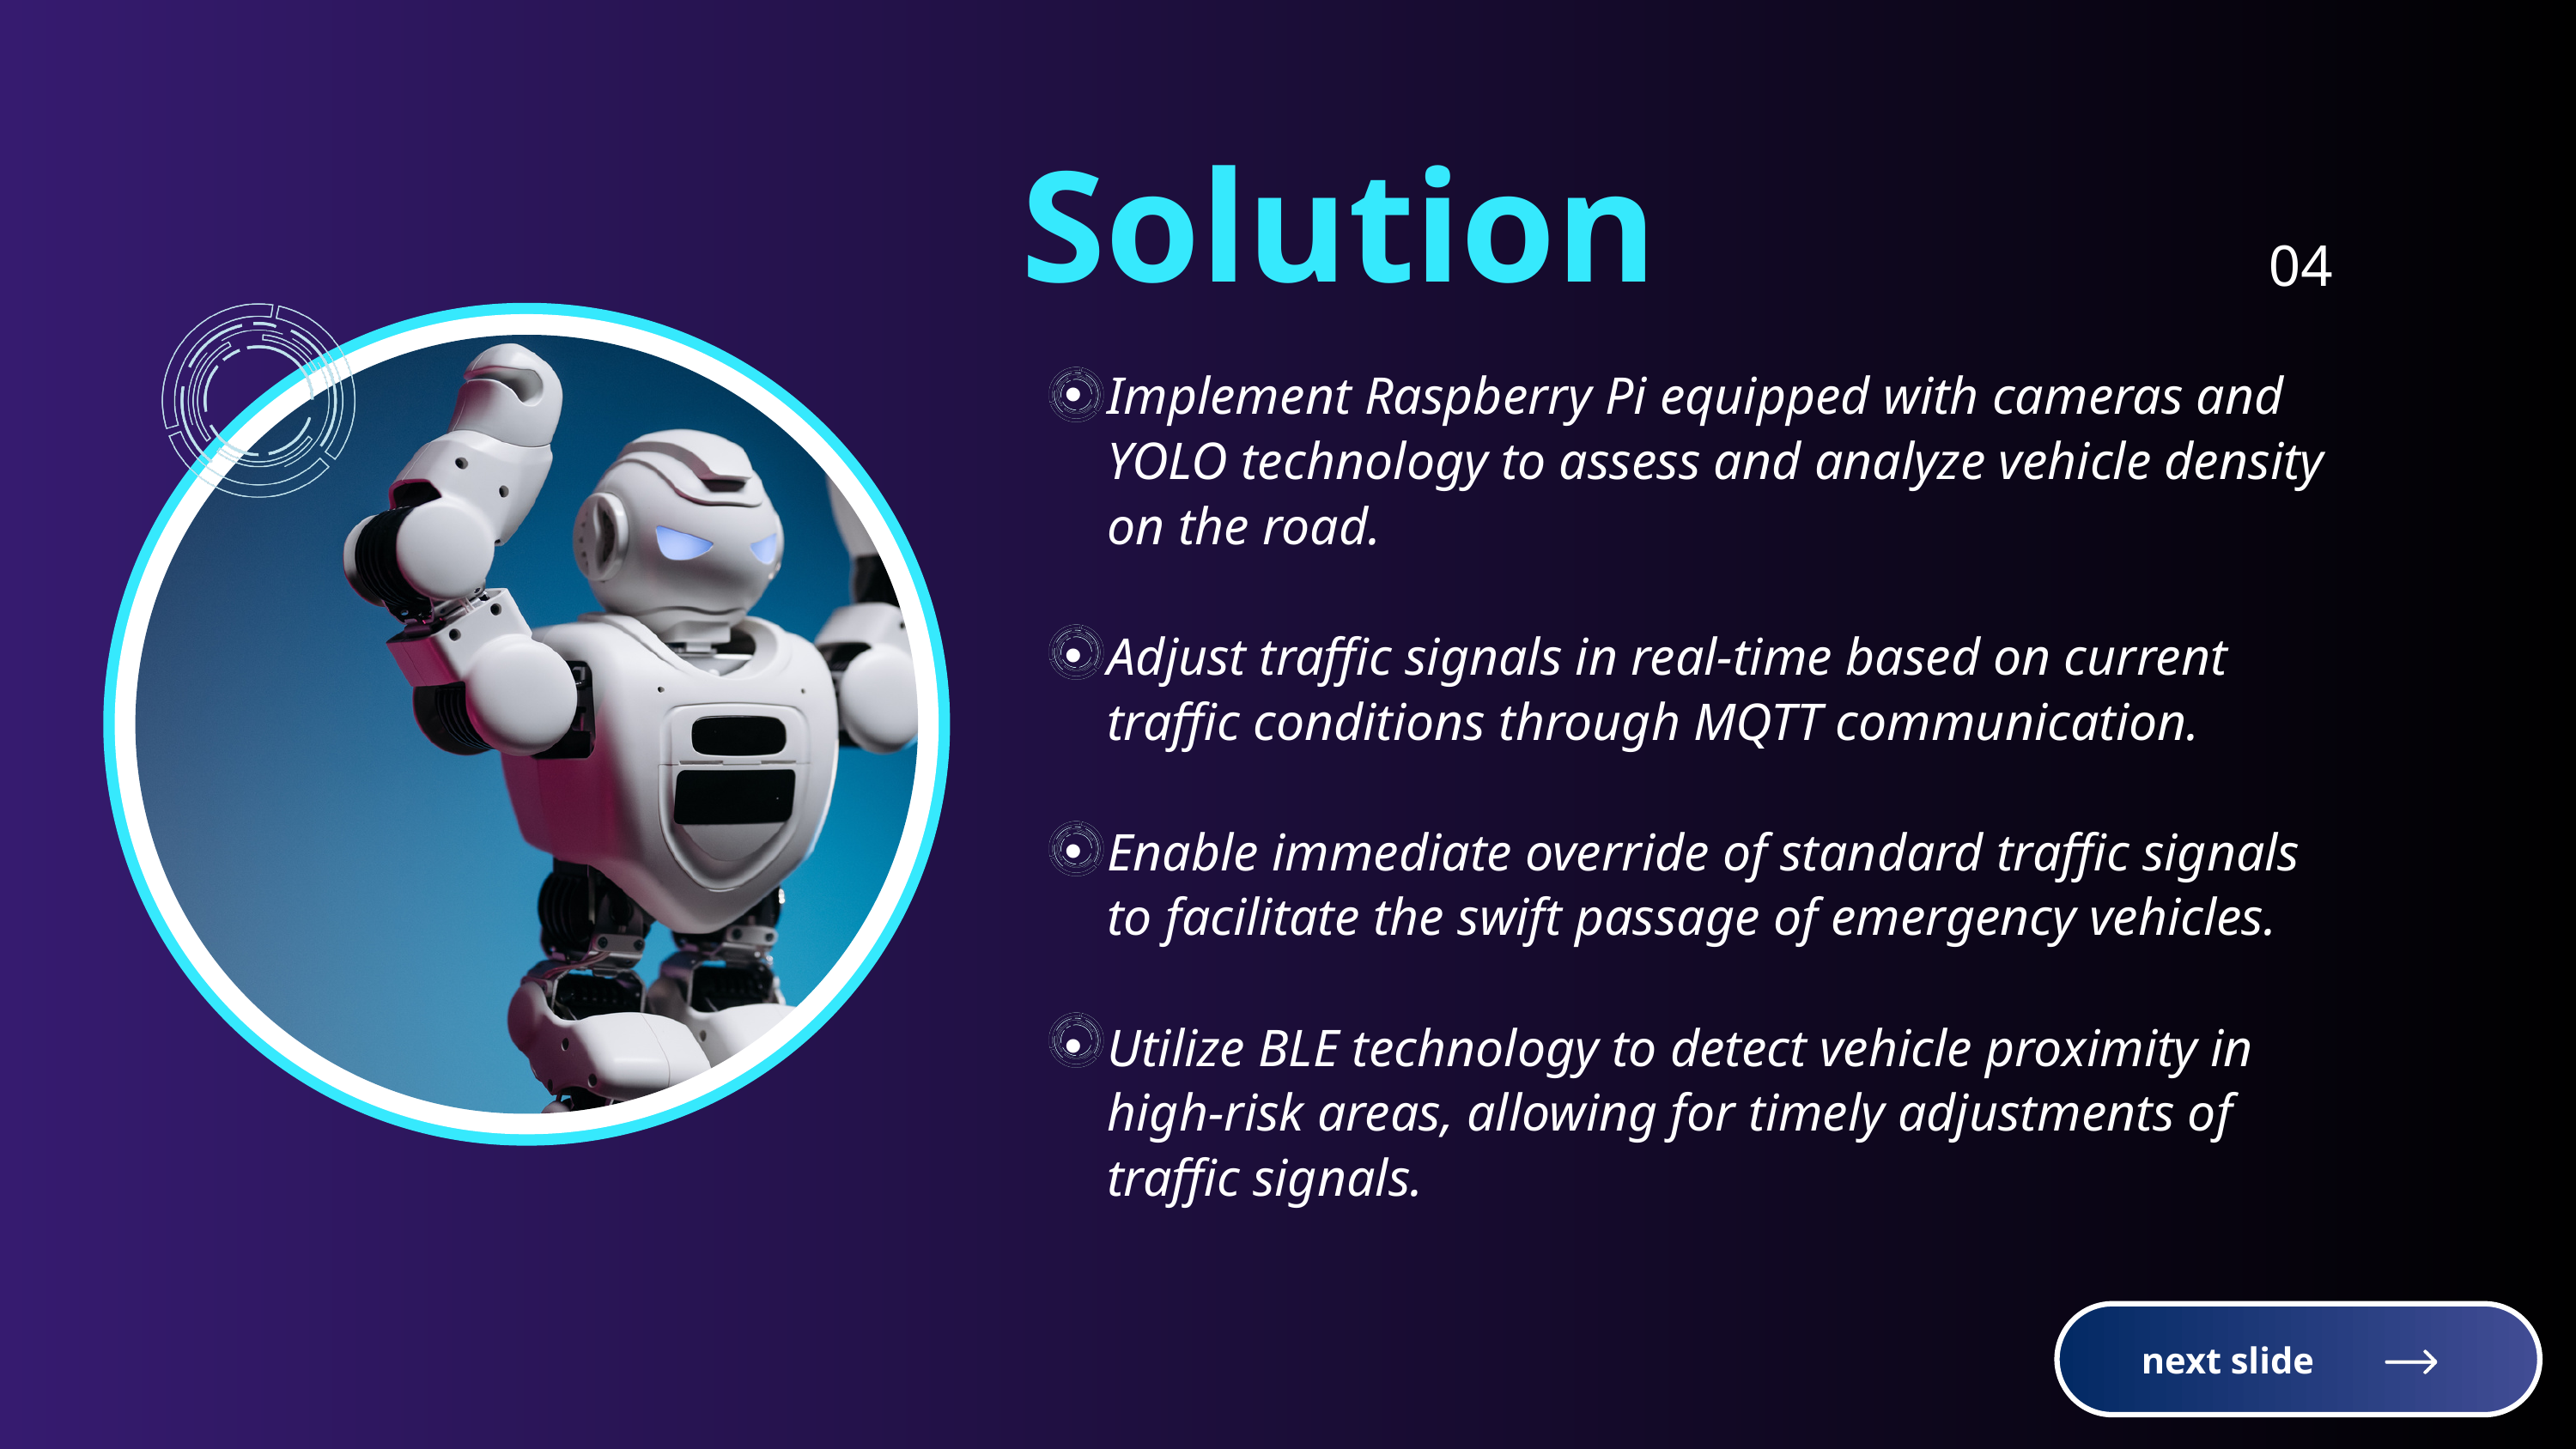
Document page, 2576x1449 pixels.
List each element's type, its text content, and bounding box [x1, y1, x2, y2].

text_box Implement Raspberry Pi equipped with cameras and YOLO technology to assess and analyze vehicle density on the road. Adjust traffic signals in real-time based on current traffic conditions through MQTT communication. Enable immediate override of standard traffic signals to facilitate the swift passage of emergency vehicles. Utilize BLE technology to detect vehicle proximity in high-risk areas, allowing for timely adjustments of traffic signals. [1021, 359, 2342, 1272]
text_box Solution [1021, 167, 2355, 313]
text_box [1048, 367, 1104, 422]
text_box 04 [2268, 225, 2432, 298]
text_box [1048, 1012, 1104, 1068]
text_box [1048, 821, 1104, 876]
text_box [105, 302, 949, 1146]
text_box [1048, 624, 1104, 680]
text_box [2057, 1303, 2541, 1416]
